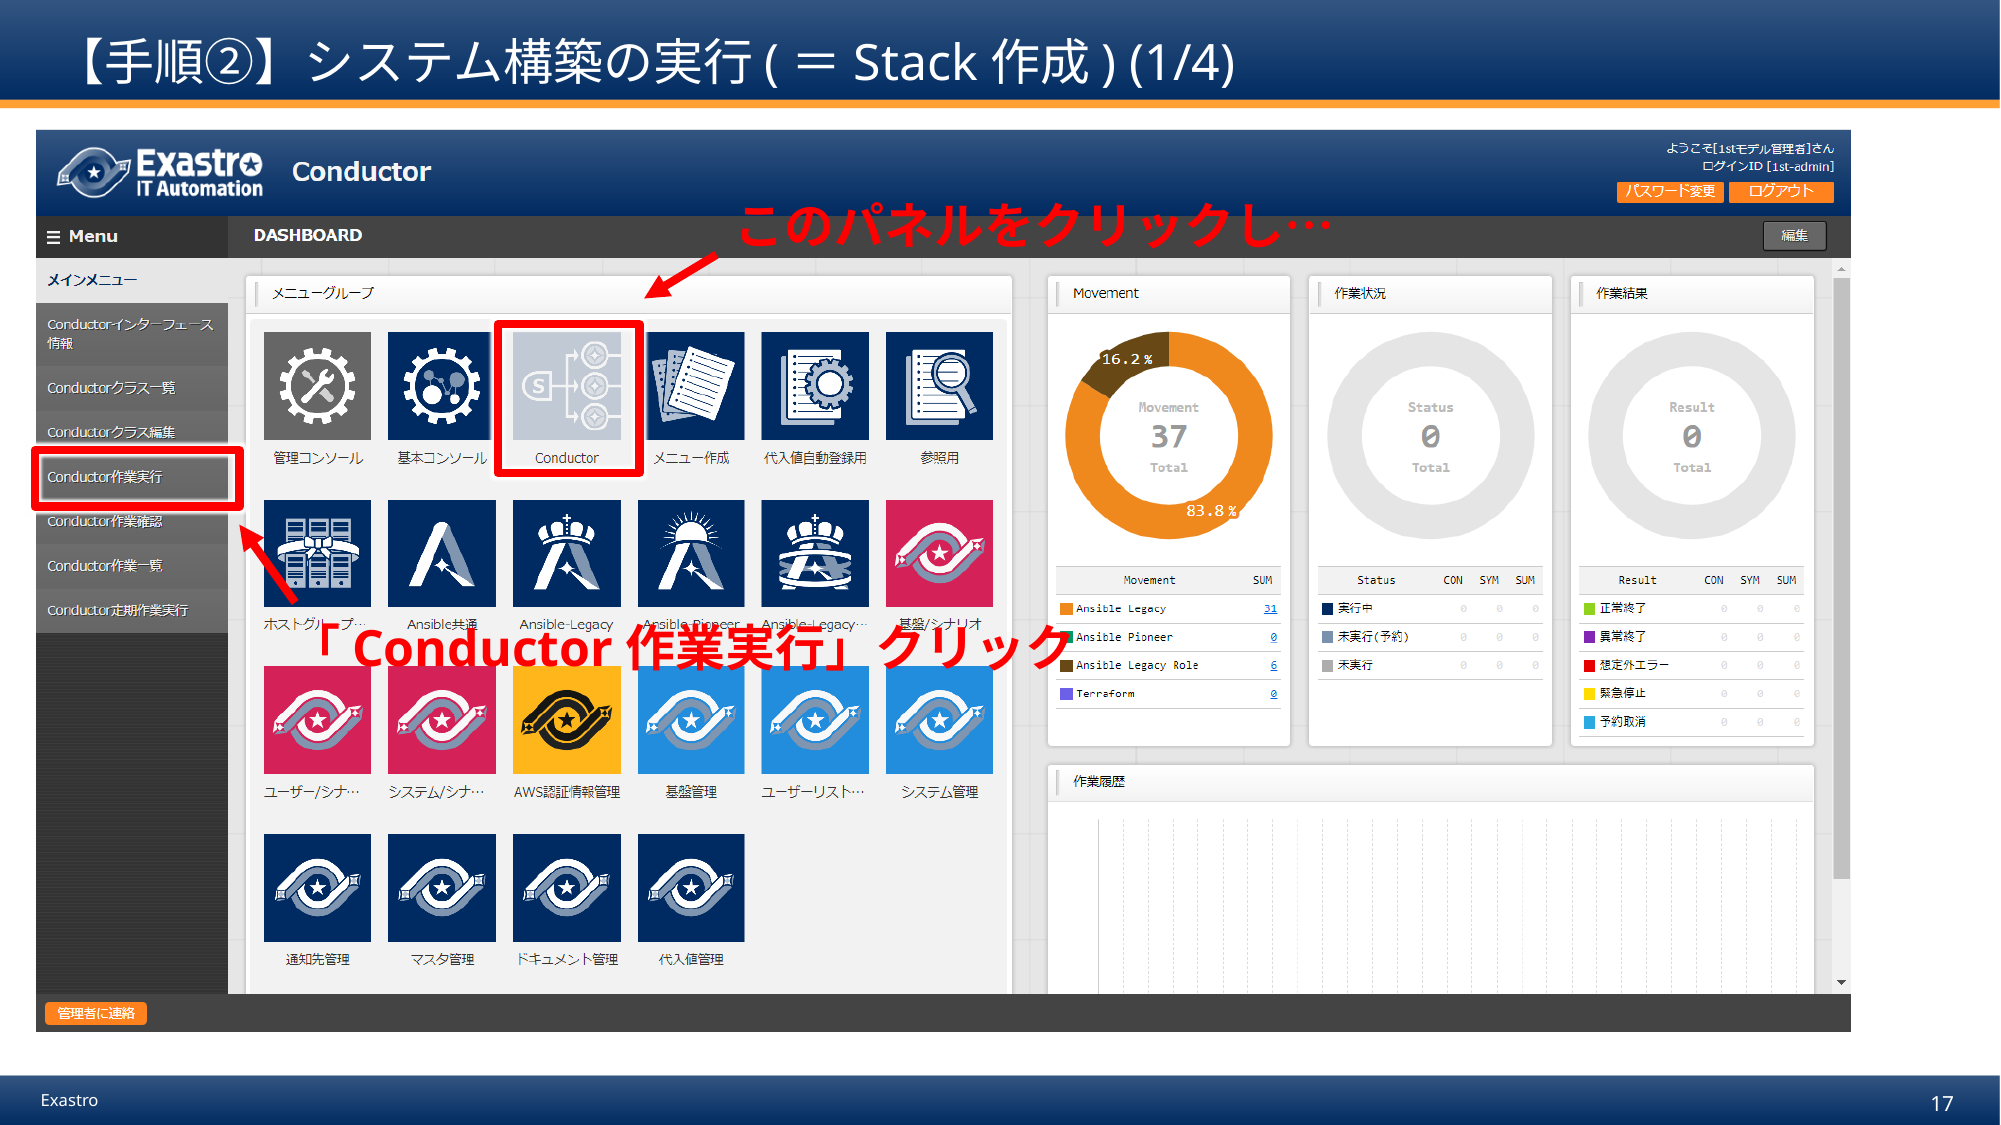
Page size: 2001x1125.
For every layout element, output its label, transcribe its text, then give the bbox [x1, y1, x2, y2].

picture [0, 0, 2000, 1125]
title 【手順②】システム構築の実行(＝Stack作成) (1/4) [39, 18, 1961, 96]
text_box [643, 254, 717, 299]
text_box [239, 524, 296, 603]
